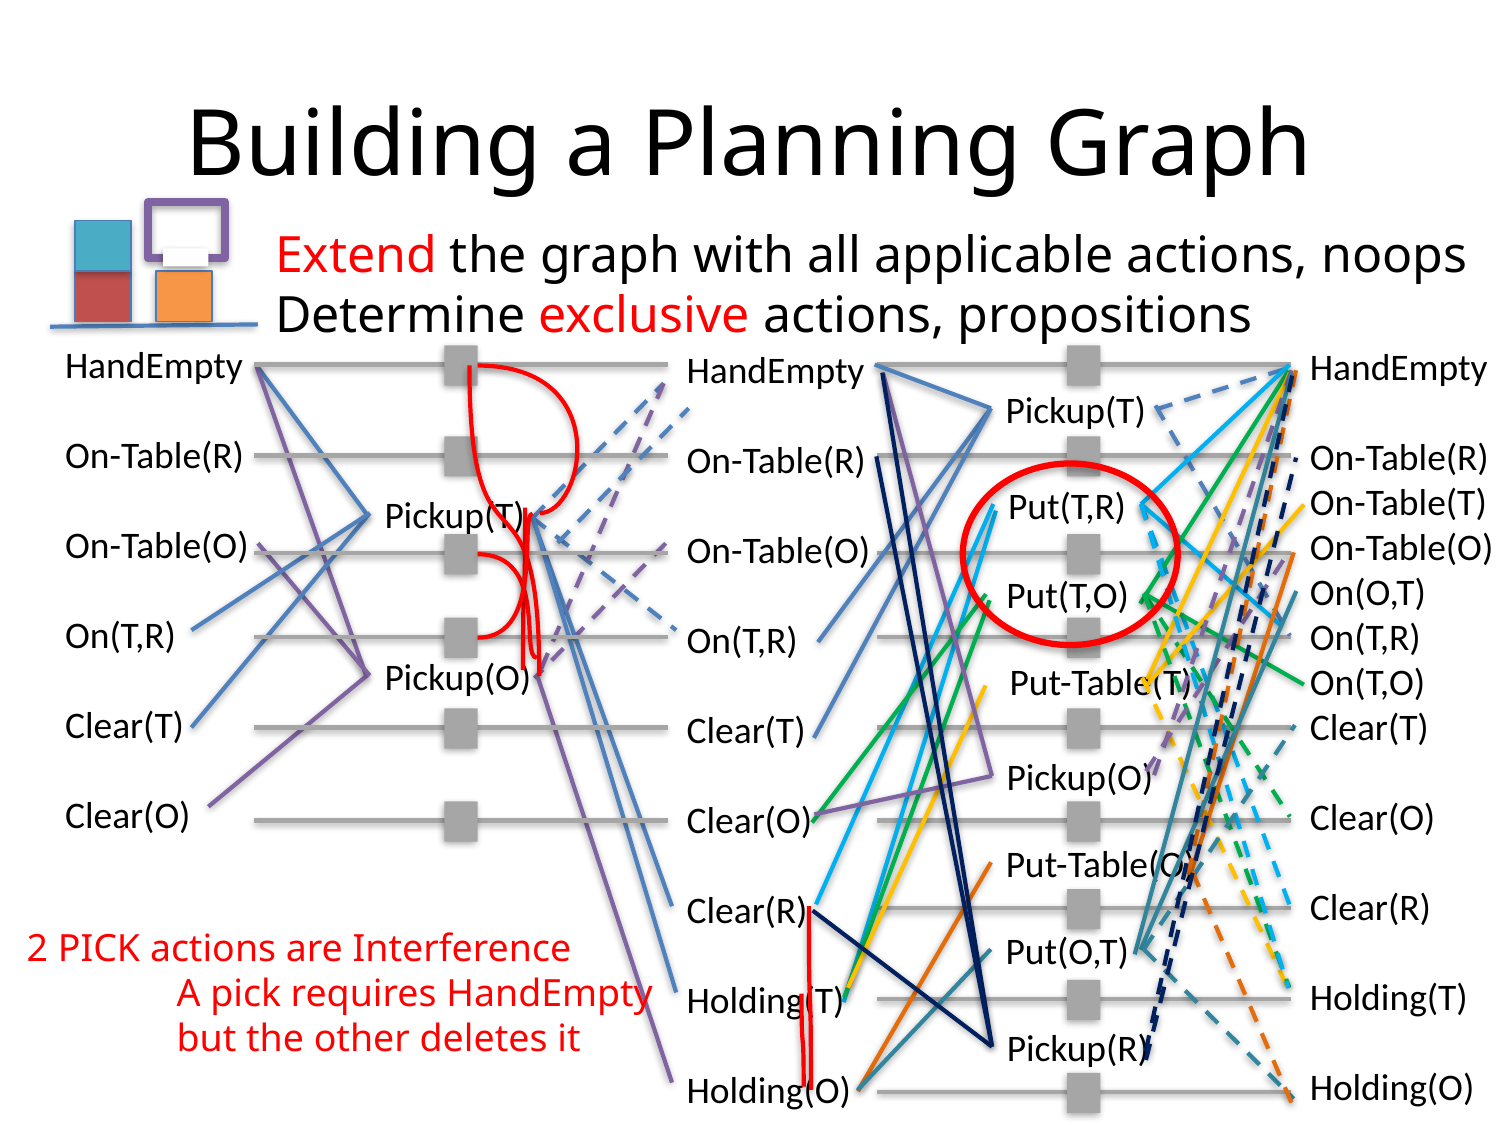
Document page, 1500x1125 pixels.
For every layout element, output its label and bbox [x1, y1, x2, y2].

text_box [147, 201, 226, 267]
text_box [155, 270, 213, 322]
title [75, 45, 1425, 233]
text_box [11, 215, 1500, 1119]
text_box [74, 220, 132, 322]
